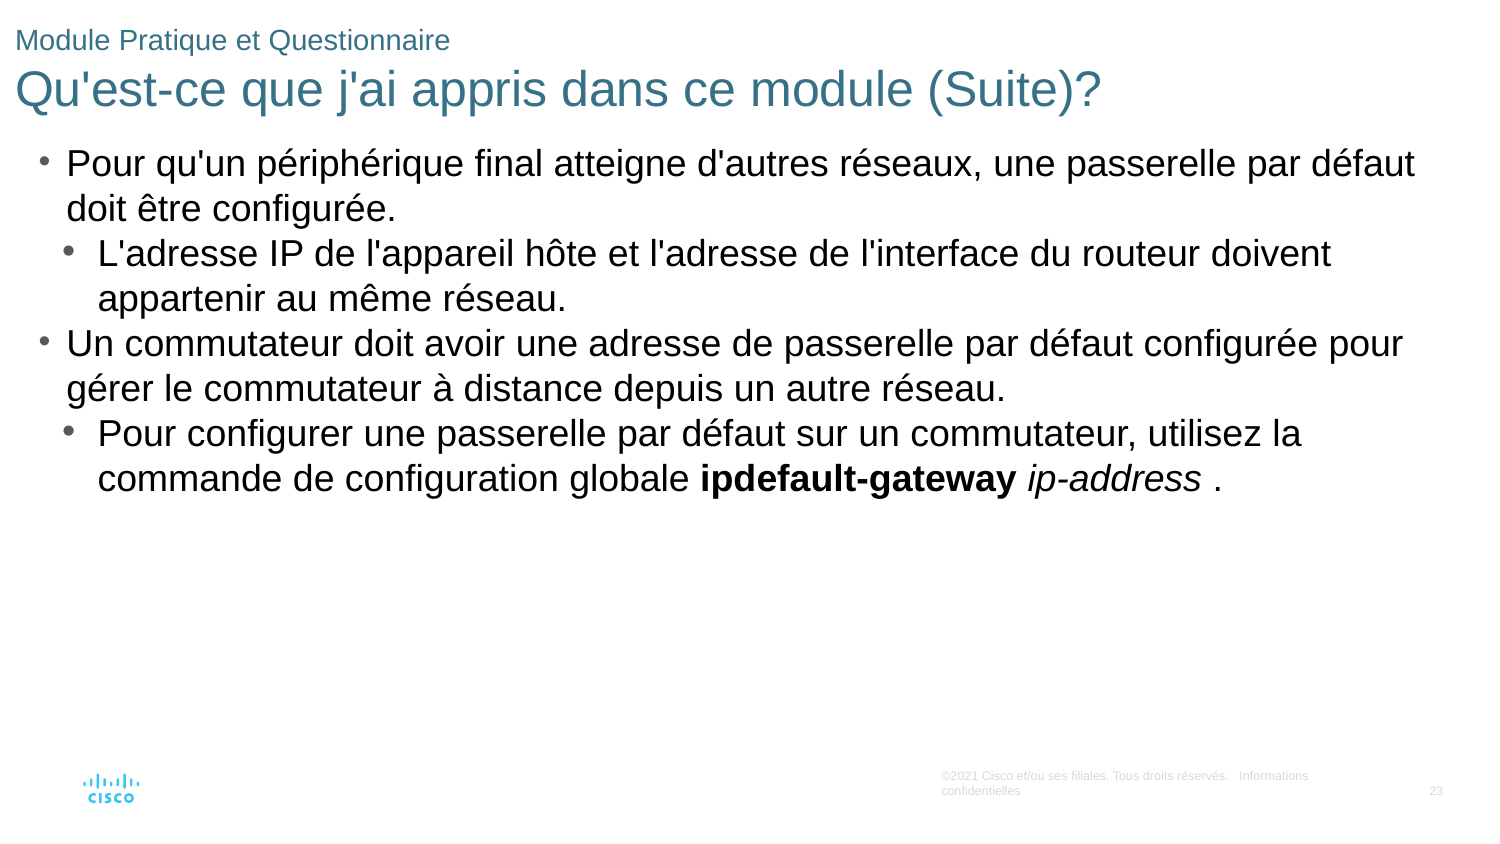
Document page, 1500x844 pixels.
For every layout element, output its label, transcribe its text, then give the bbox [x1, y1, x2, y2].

title Module Pratique et Questionnaire Qu'est-ce que j'ai appris dans ce module (Suite)? [0, 6, 1500, 131]
list Pour qu'un périphérique final atteigne d'autres réseaux, une passerelle par défaut doit être configurée. L'adresse IP de l'appareil hôte et l'adresse de l'interface du routeur doivent appartenir au même réseau. Un commutateur doit avoir une adresse de passerelle par défaut configurée pour gérer le commutateur à distance depuis un autre réseau. Pour configurer une passerelle par défaut sur un commutateur, utilisez la commande de configuration globale ipdefault-gateway ip-address . [23, 131, 1476, 813]
